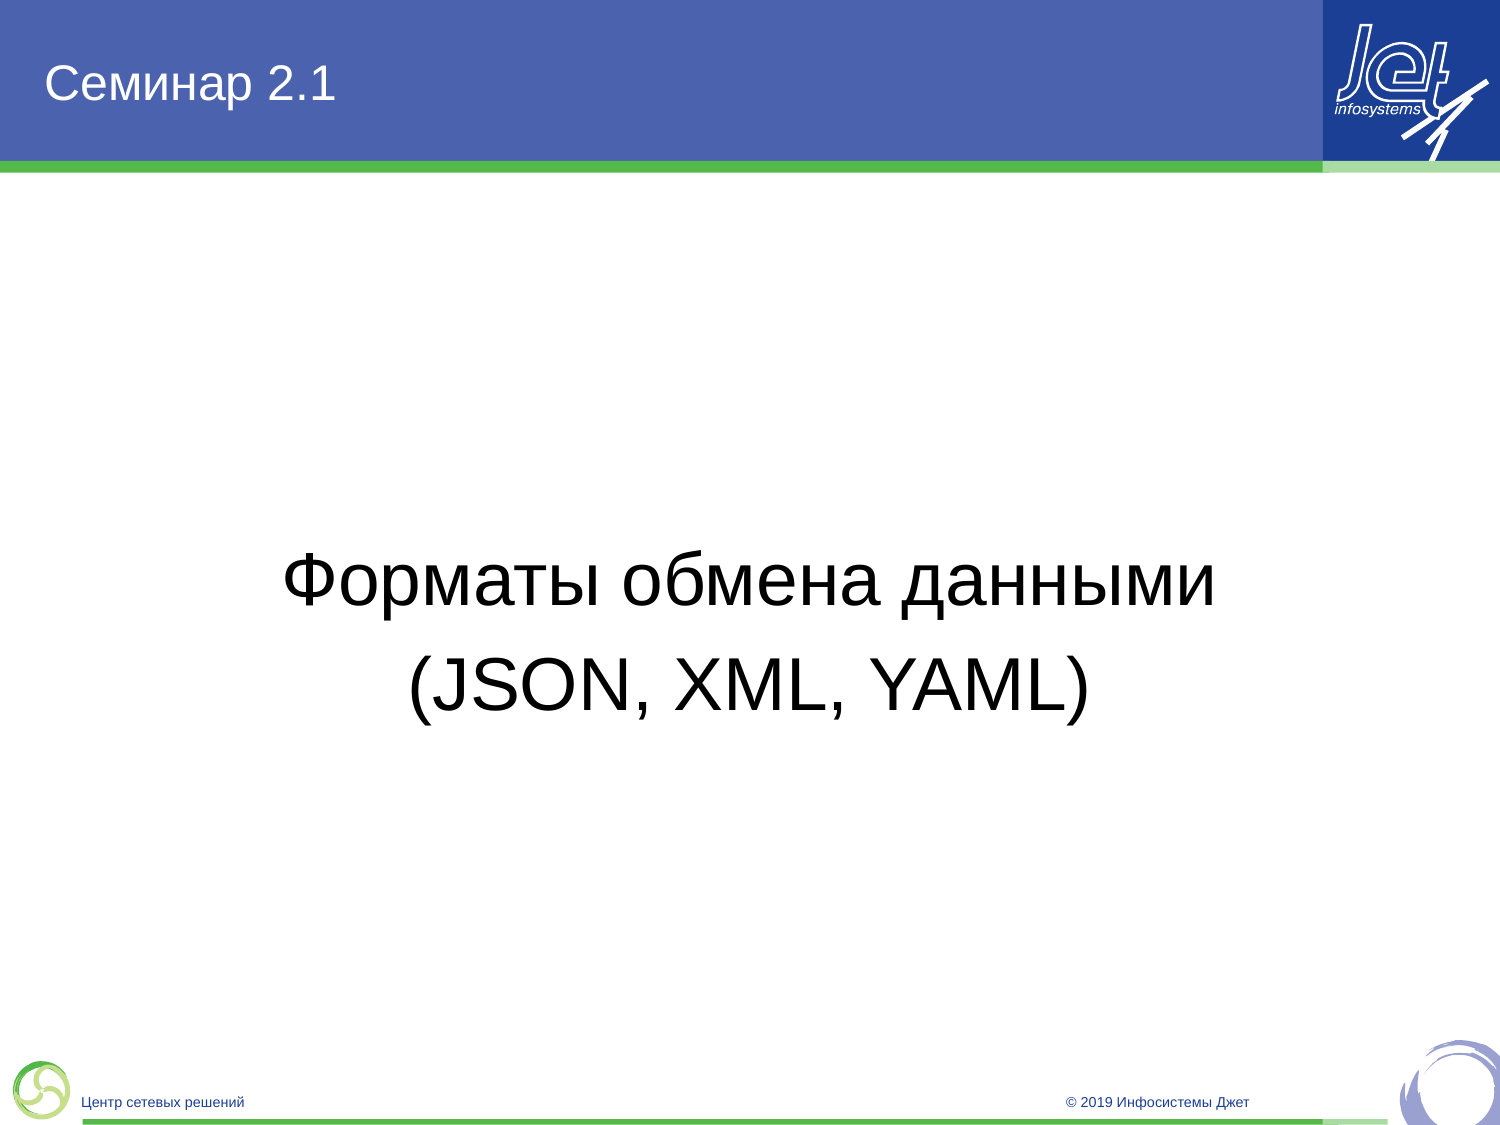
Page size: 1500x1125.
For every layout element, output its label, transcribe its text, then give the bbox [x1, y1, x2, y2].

list Форматы обмена данными (JSON, XML, YAML) [75, 196, 1425, 1059]
title Семинар 2.1 [29, 21, 1294, 140]
